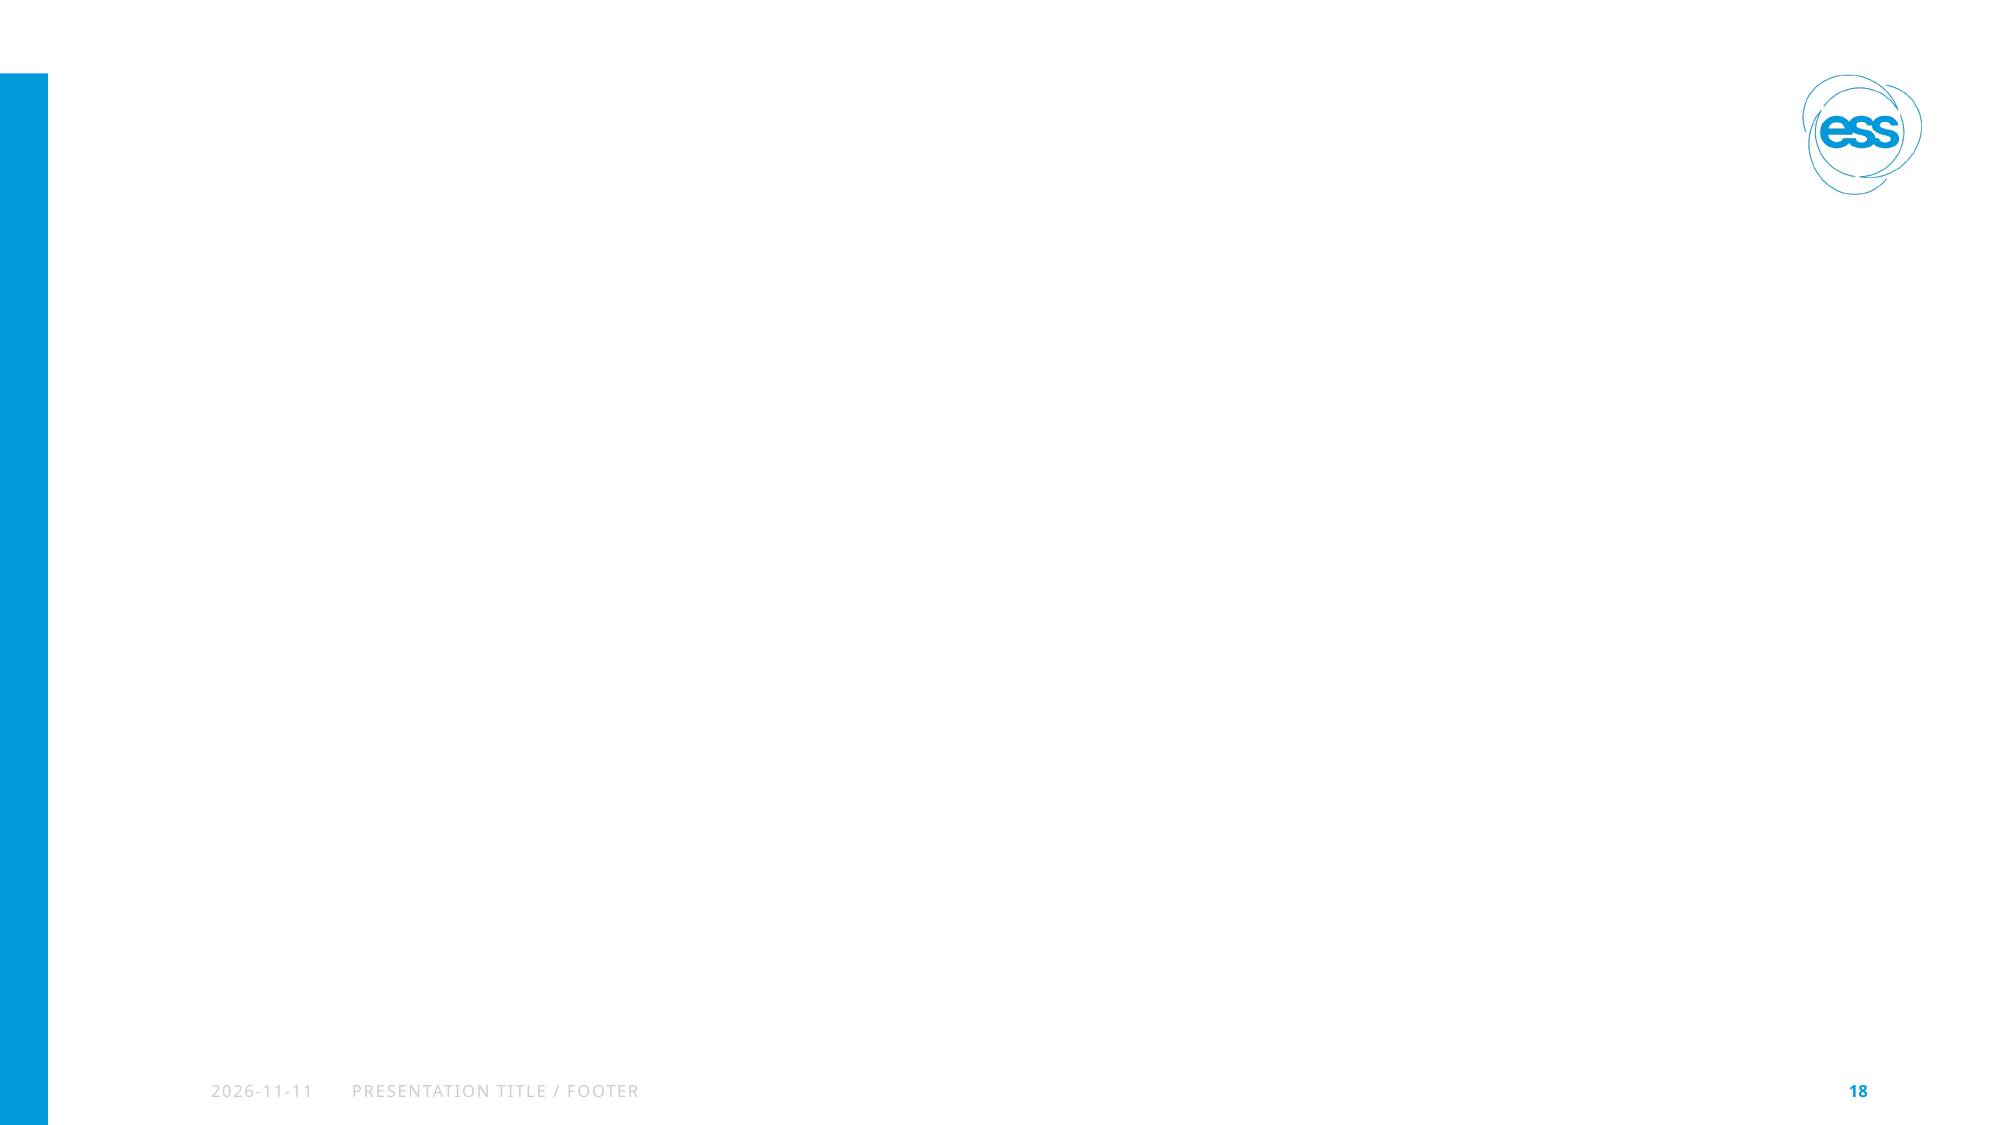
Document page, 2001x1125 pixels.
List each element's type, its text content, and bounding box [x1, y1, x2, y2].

slide_number 18 [1432, 1062, 1883, 1123]
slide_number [196, 1062, 333, 1123]
footer PRESENTATION TITLE / FOOTER [336, 1062, 1046, 1123]
